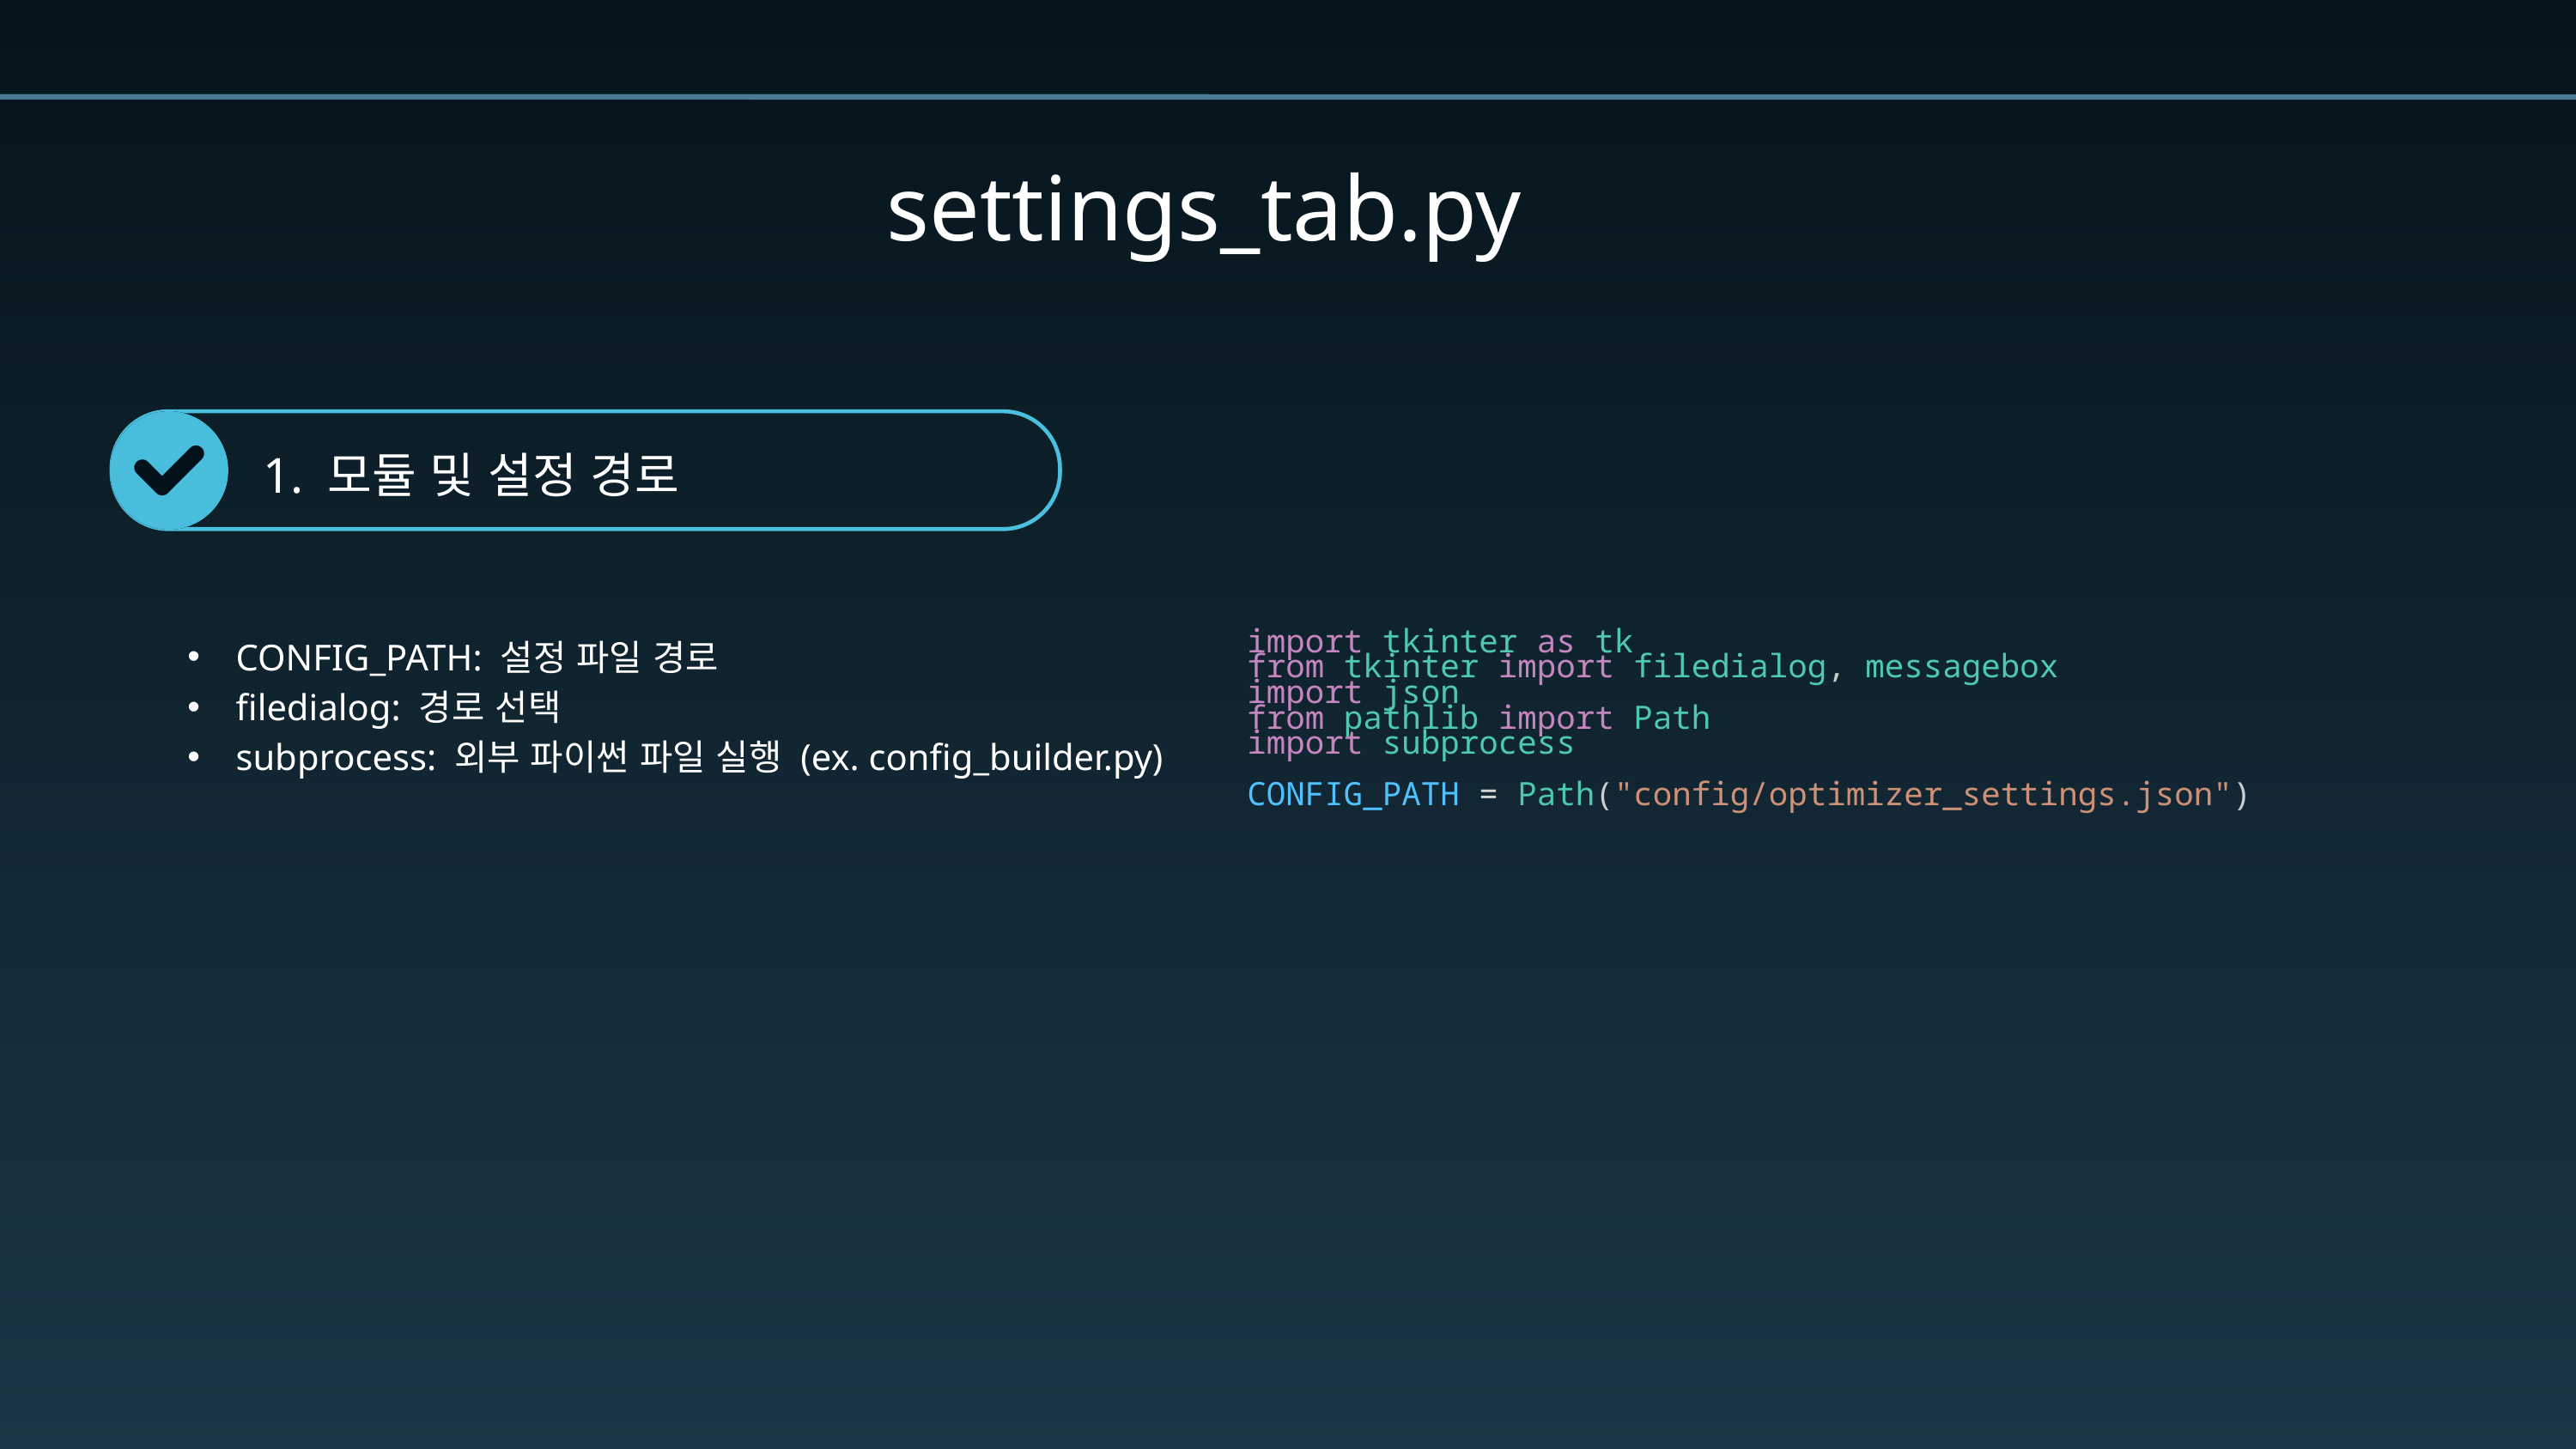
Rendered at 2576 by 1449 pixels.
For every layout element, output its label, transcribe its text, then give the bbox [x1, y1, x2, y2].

text_box import tkinter as tk from tkinter import filedialog, messagebox import json from pathlib import Path import subprocess CONFIG_PATH = Path("config/optimizer_settings.json") [1234, 627, 2576, 819]
text_box settings_tab.py [192, 151, 2216, 259]
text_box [111, 410, 1060, 530]
text_box CONFIG_PATH: 설정 파일 경로 filedialog: 경로 선택 subprocess: 외부 파이썬 파일 실행 (ex. config_builder.py) [187, 627, 1234, 779]
